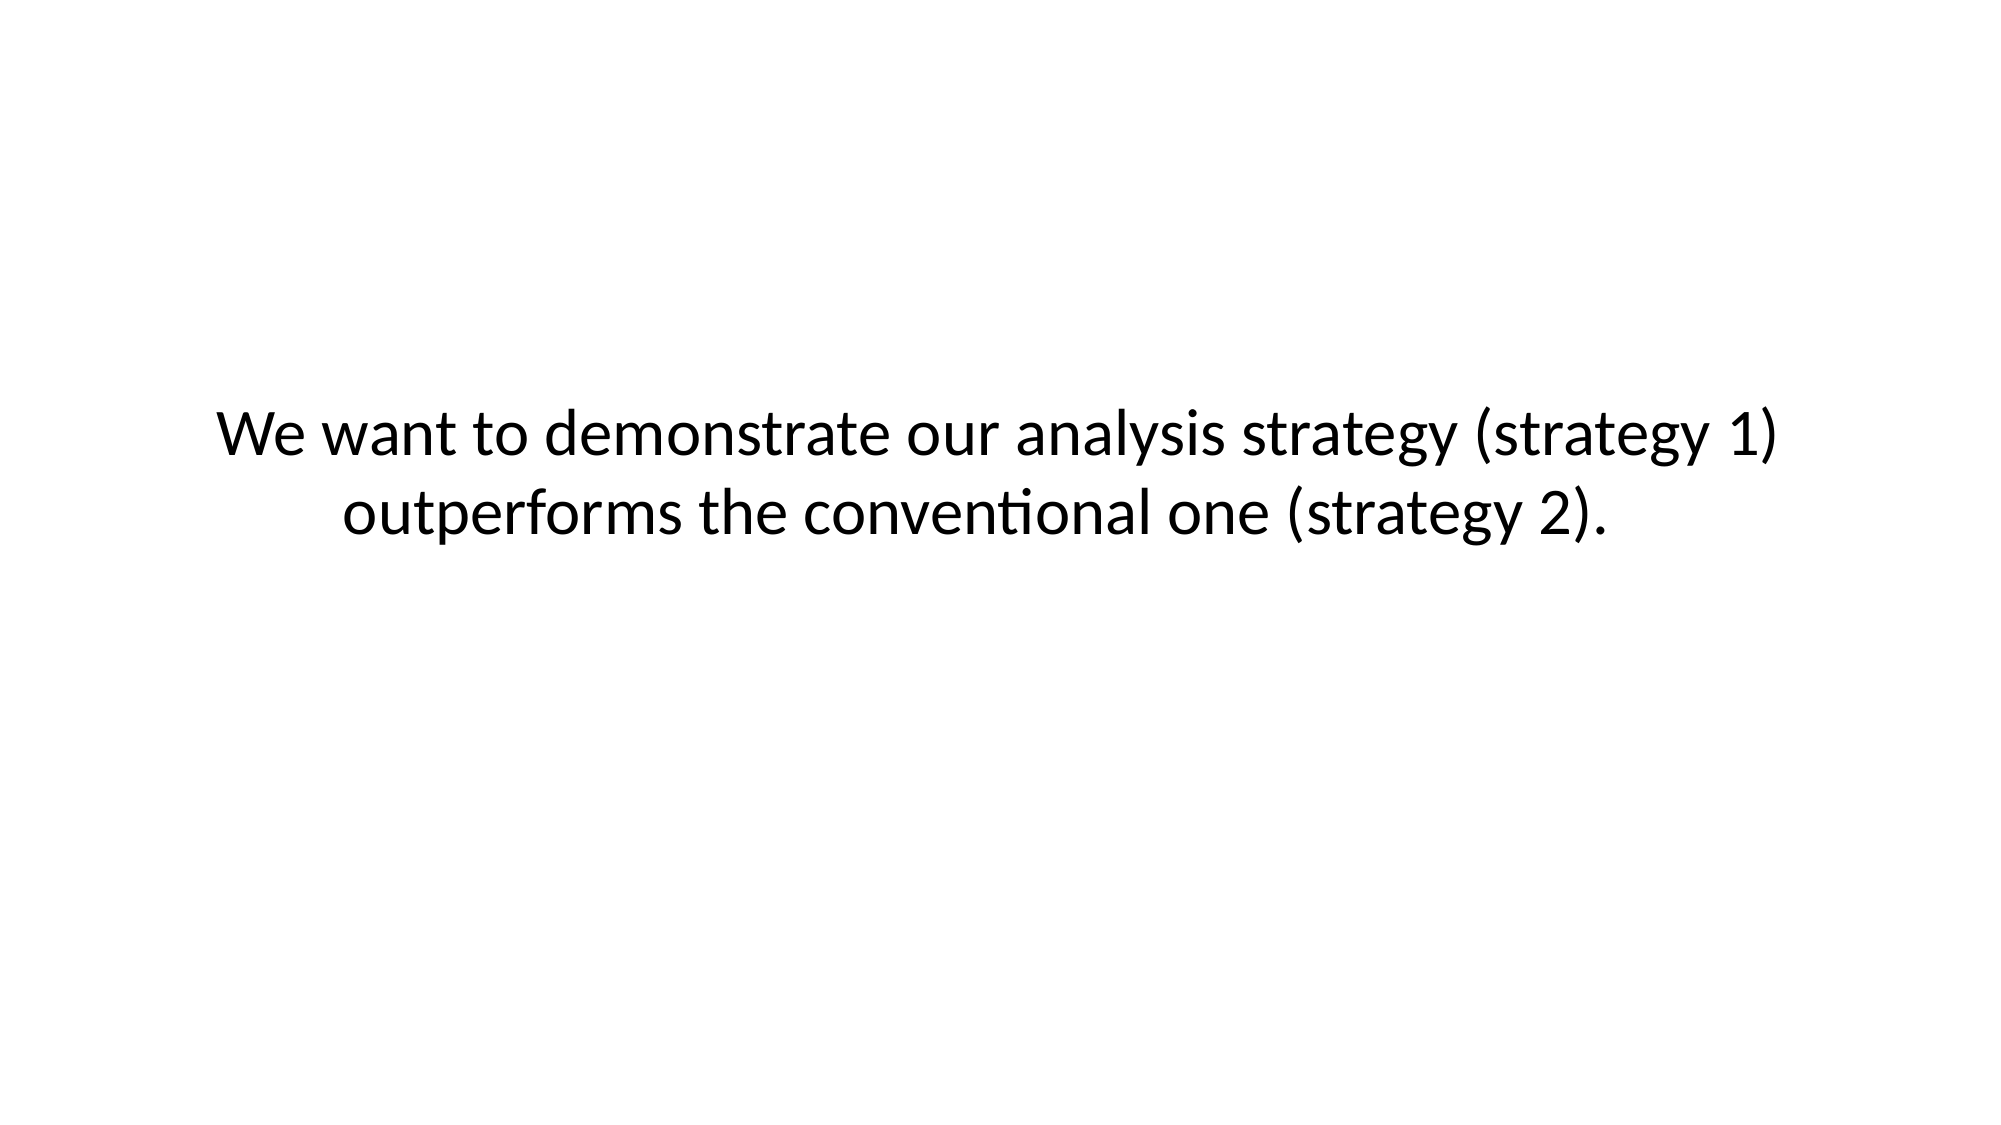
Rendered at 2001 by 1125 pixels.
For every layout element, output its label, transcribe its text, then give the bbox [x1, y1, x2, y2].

text_box We want to demonstrate our analysis strategy (strategy 1) outperforms the conventional one (strategy 2). [138, 380, 1860, 556]
